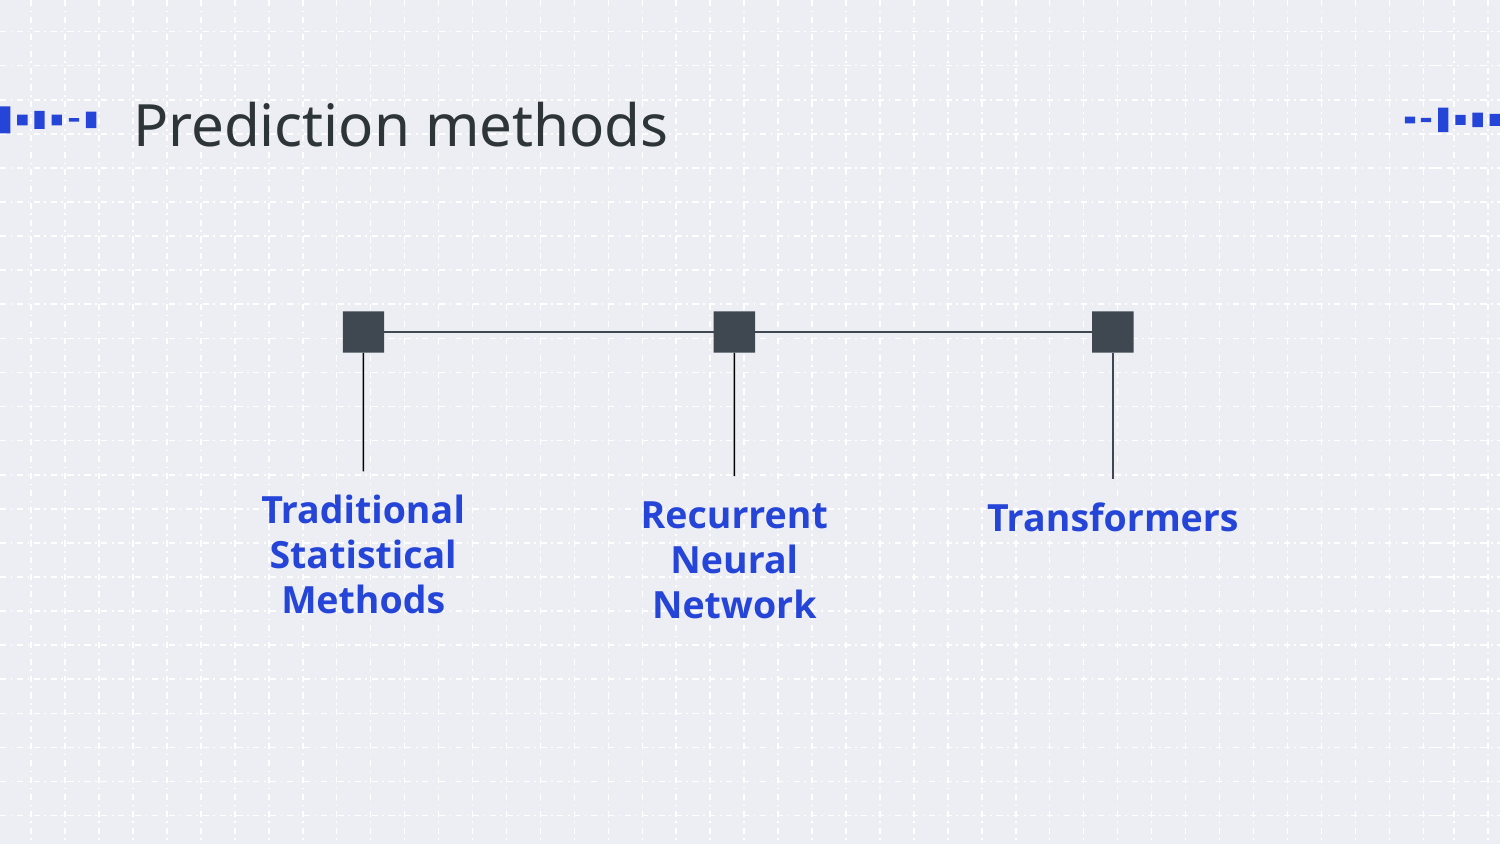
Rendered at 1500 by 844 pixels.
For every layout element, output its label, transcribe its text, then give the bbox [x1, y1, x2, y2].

title Prediction methods [118, 72, 1382, 167]
text_box Recurrent Neural Network [578, 476, 891, 630]
text_box [342, 311, 385, 353]
text_box Transformers [950, 479, 1275, 630]
text_box Traditional Statistical Methods [214, 471, 513, 622]
text_box [1092, 311, 1134, 353]
text_box [713, 311, 756, 353]
